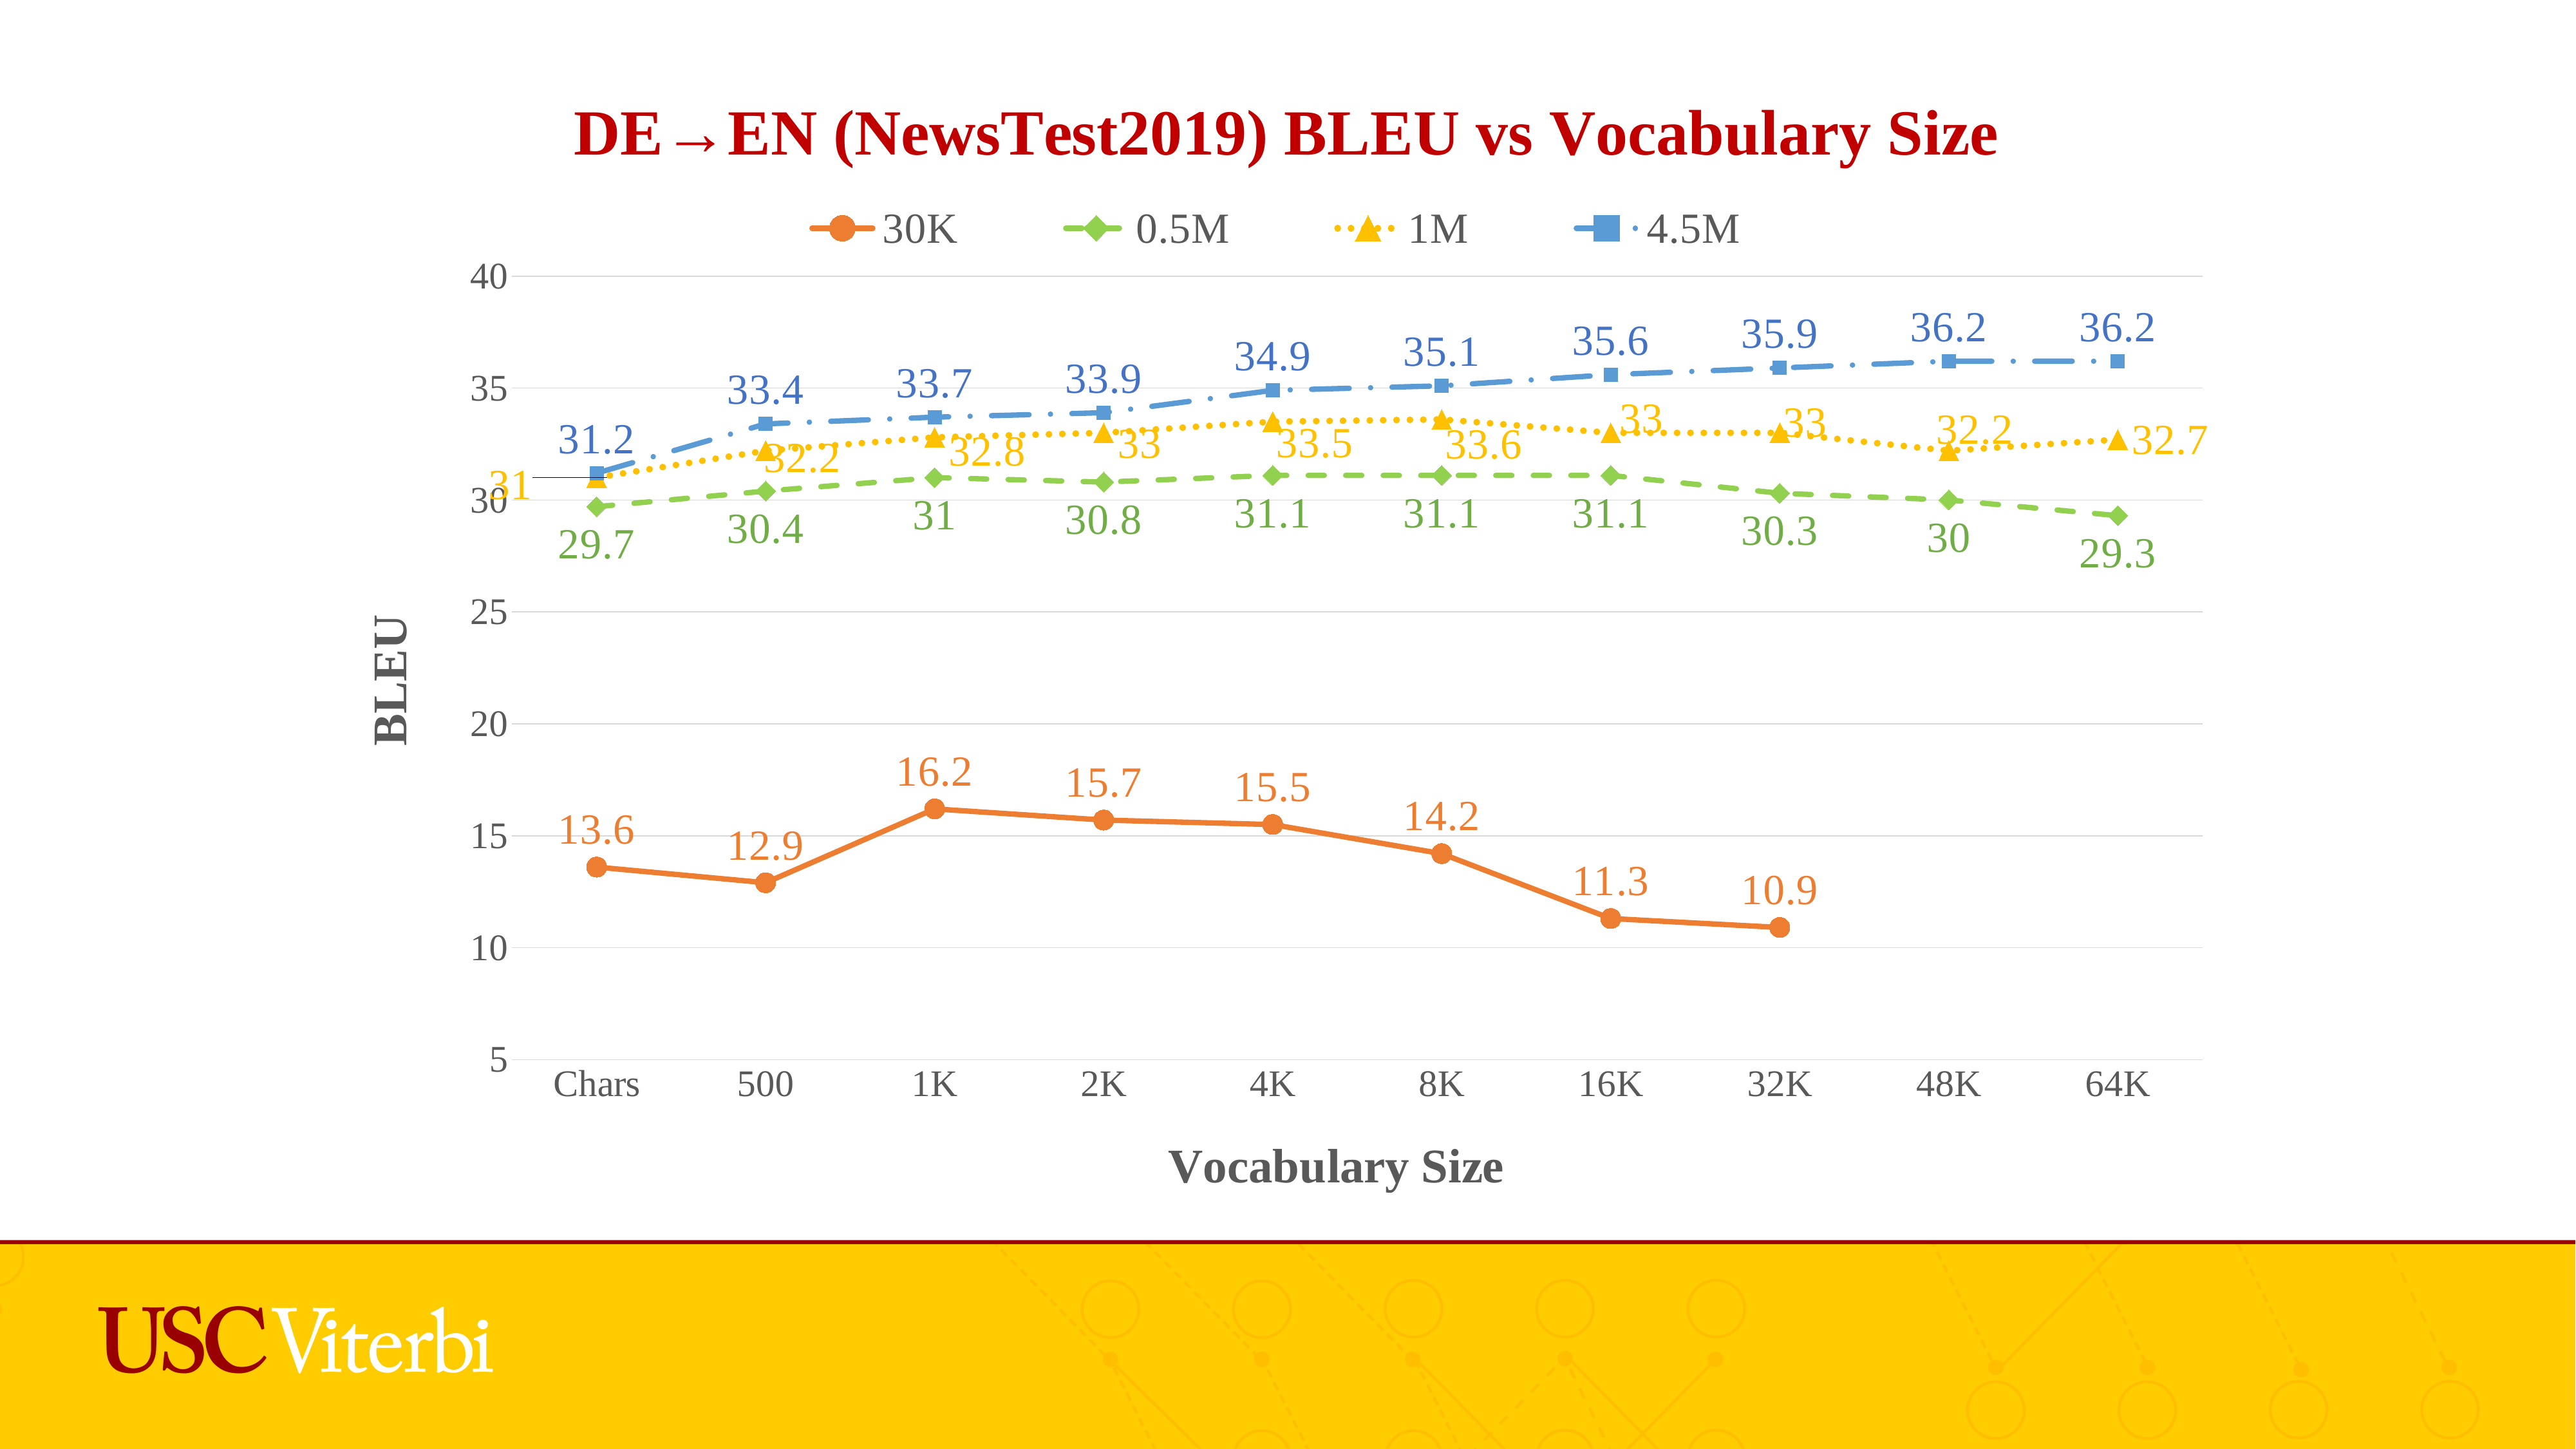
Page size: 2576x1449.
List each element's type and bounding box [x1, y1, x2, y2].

picture [0, 0, 2576, 1449]
chart [322, 48, 2254, 1208]
